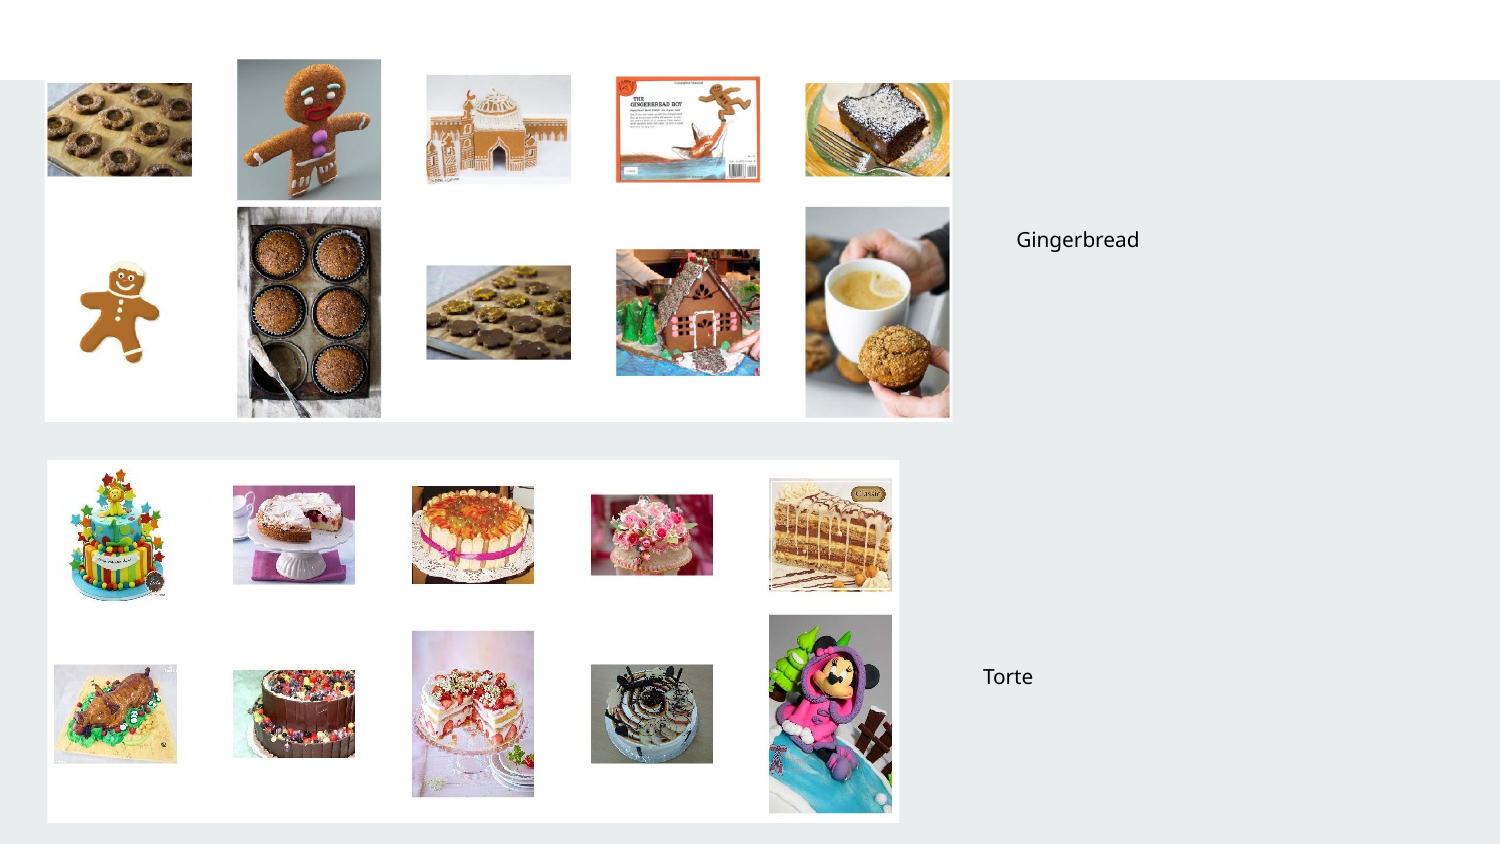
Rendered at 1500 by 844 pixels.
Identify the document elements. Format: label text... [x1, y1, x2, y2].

picture [47, 460, 900, 824]
text_box Gingerbread [1001, 214, 1425, 265]
picture [44, 55, 953, 423]
text_box Torte [968, 651, 1392, 702]
